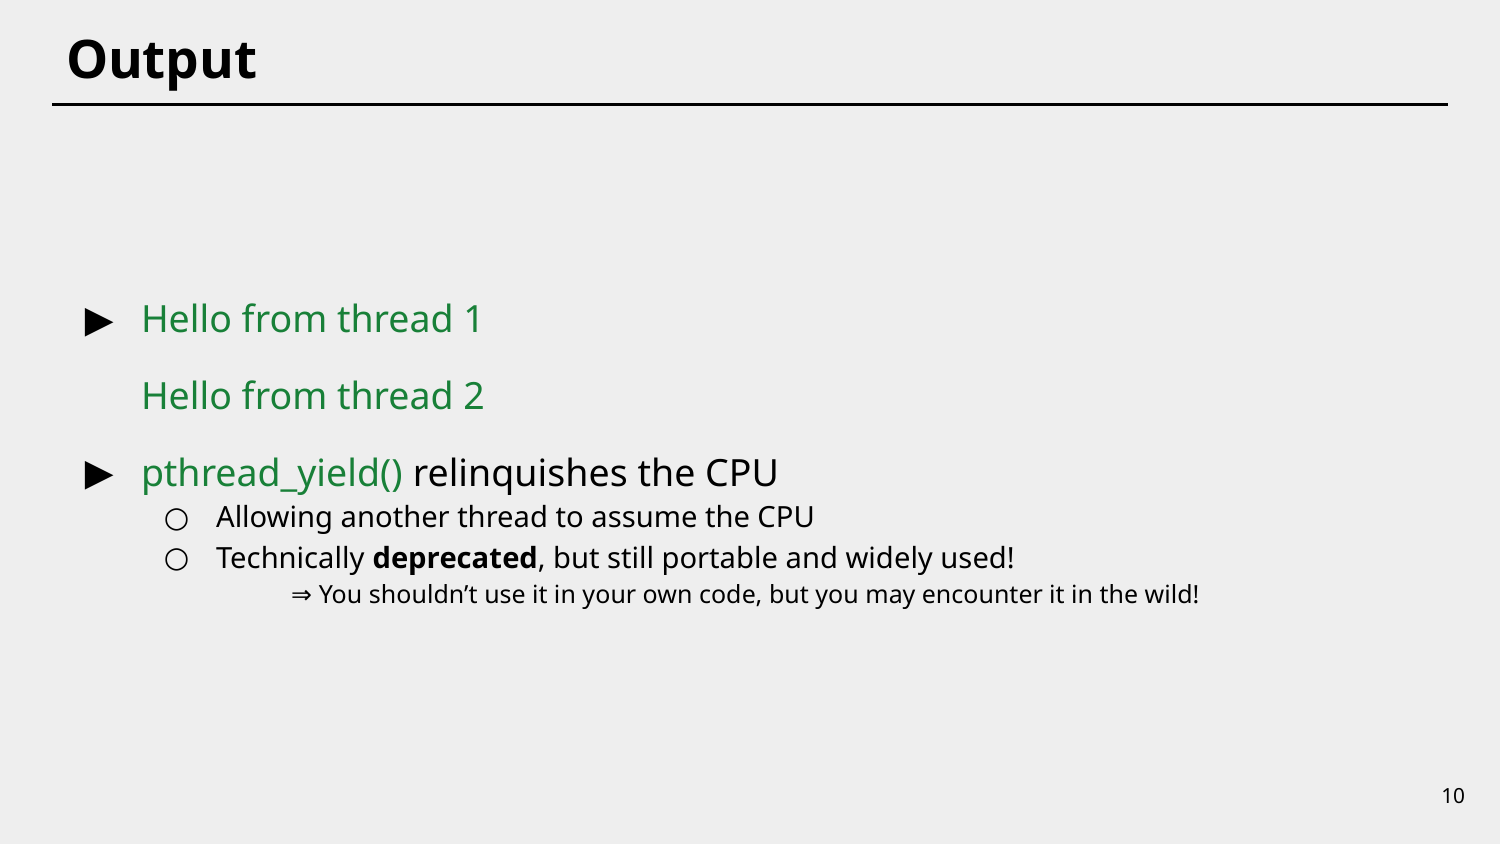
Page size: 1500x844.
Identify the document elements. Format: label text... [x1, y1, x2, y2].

title Output [51, 10, 1449, 105]
list Hello from thread 1 Hello from thread 2 pthread_yield() relinquishes the CPU Allowing another thread to assume the CPU Technically deprecated, but still portable and widely used! ⇒ You shouldn’t use it in your own code, but you may encounter it in the wild! [51, 147, 1449, 750]
slide_number 10 [1300, 764, 1480, 830]
